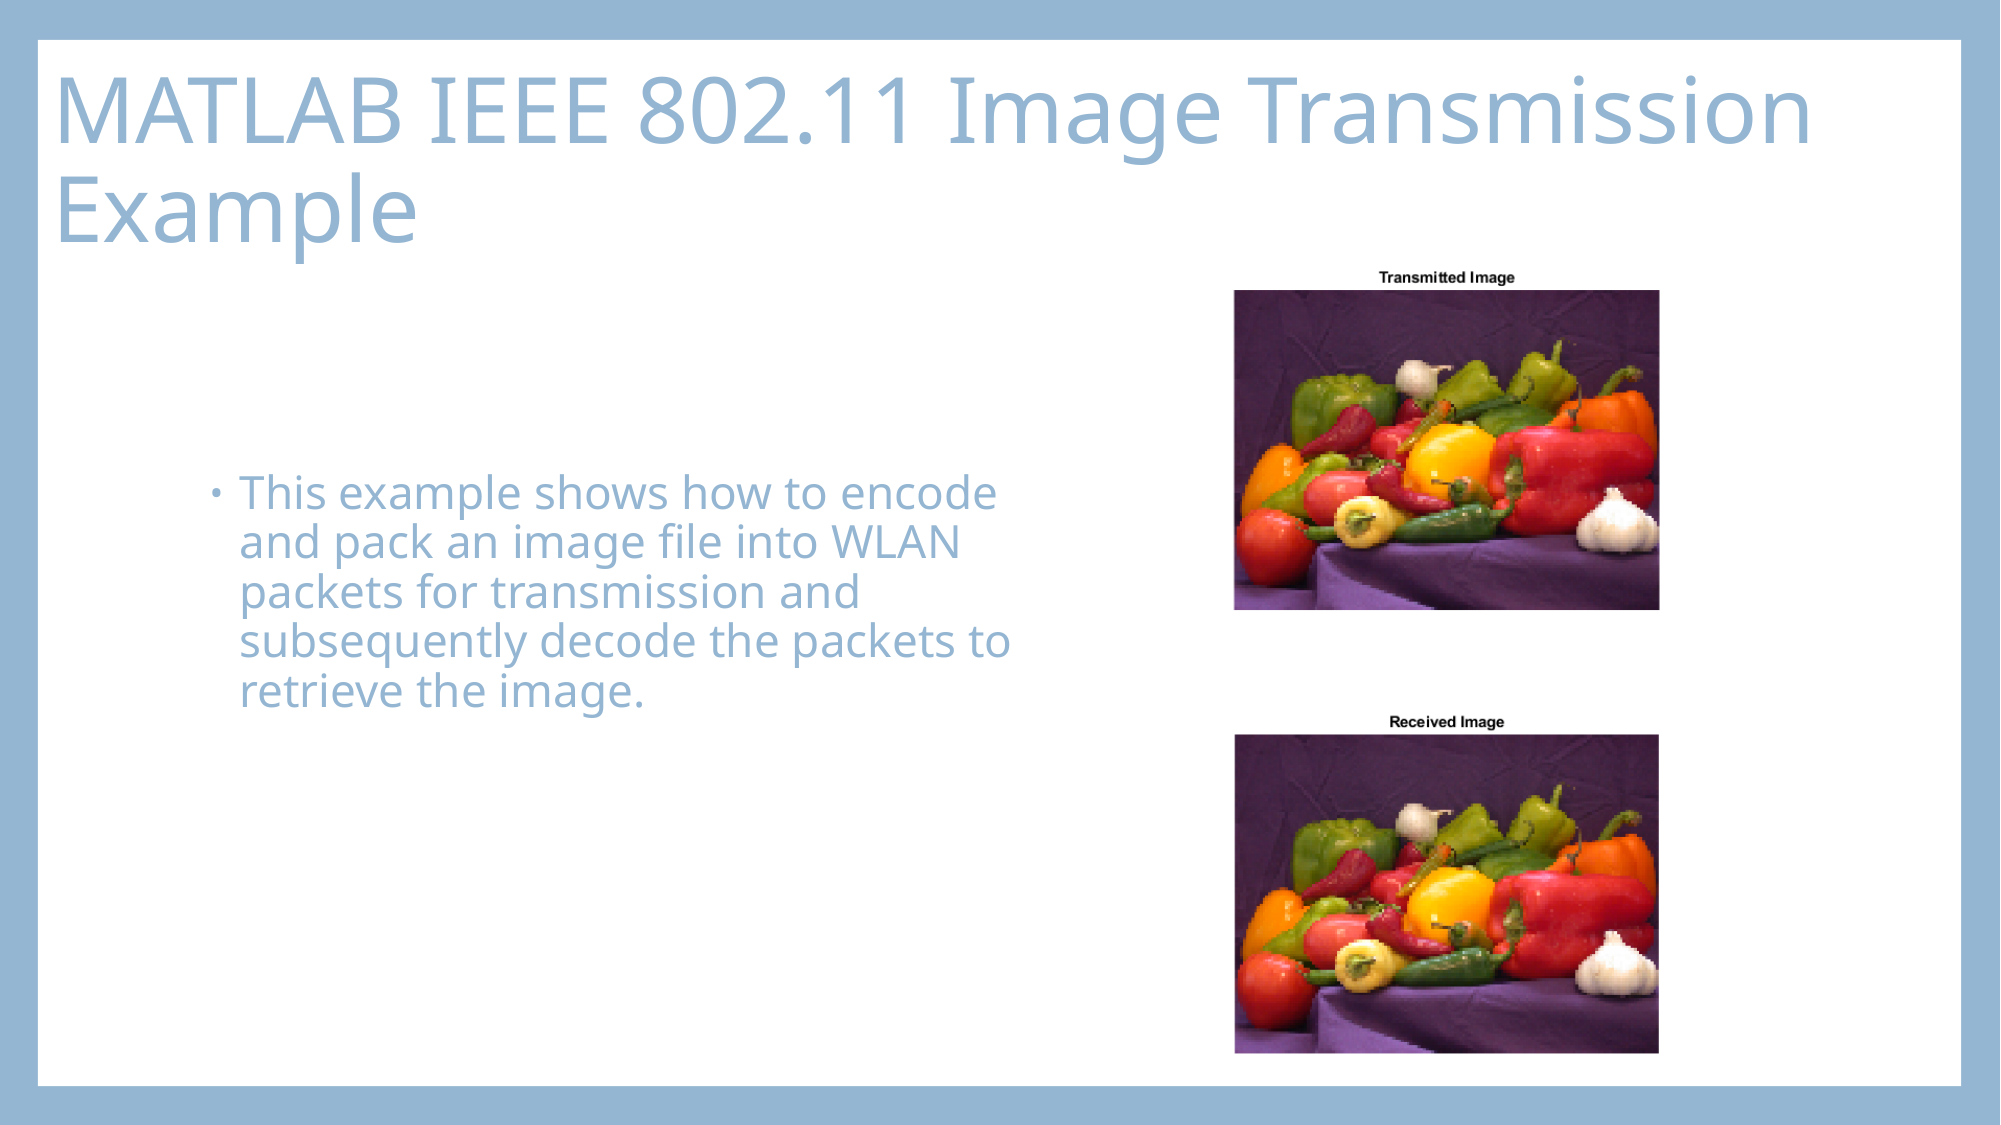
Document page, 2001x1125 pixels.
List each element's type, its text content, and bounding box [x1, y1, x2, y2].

list This example shows how to encode and pack an image file into WLAN packets for transmission and subsequently decode the packets to retrieve the image. [187, 462, 1032, 859]
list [1167, 258, 1707, 1074]
title MATLAB IEEE 802.11 Image Transmission Example [37, 52, 2000, 275]
